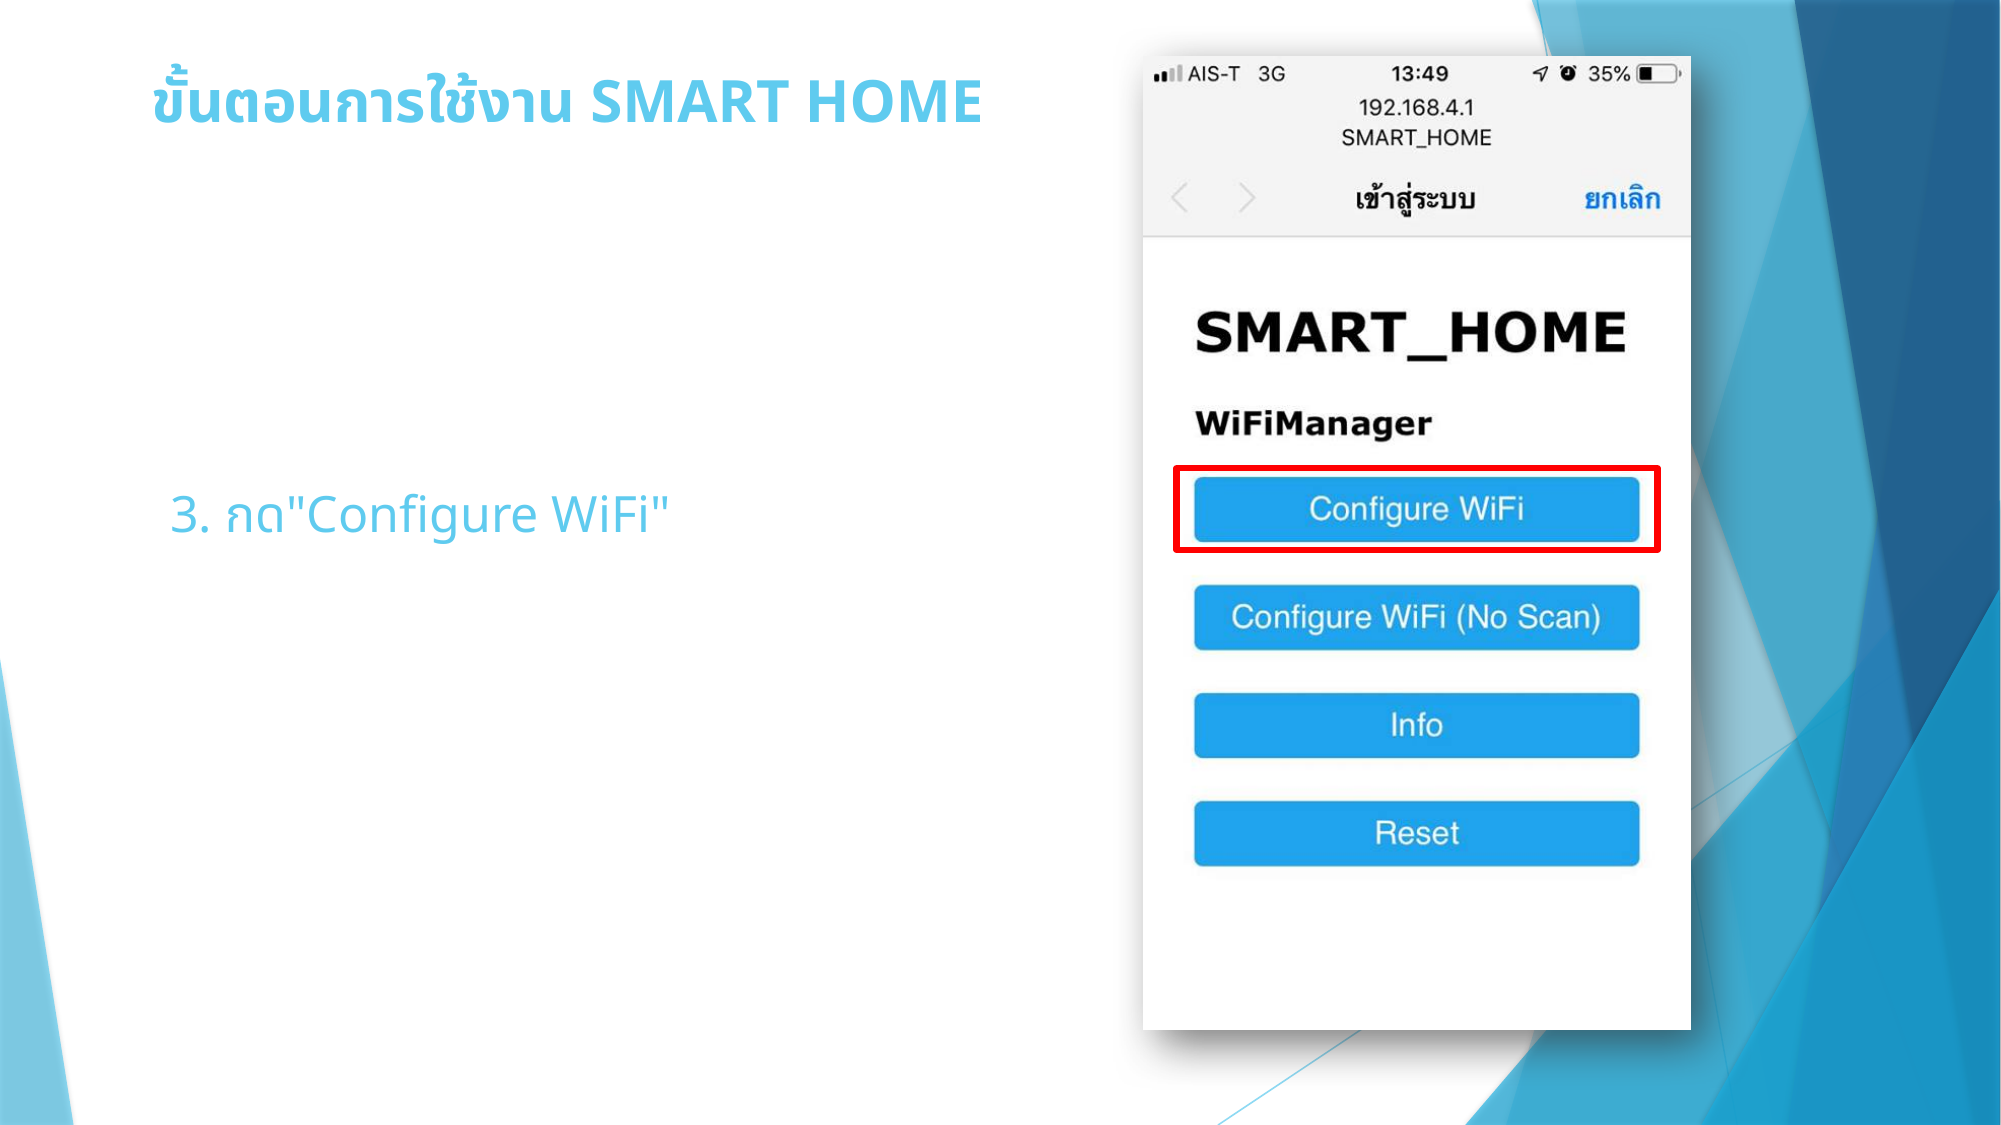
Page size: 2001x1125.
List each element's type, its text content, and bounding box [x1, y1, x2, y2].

picture [1142, 56, 1692, 1031]
text_box ขั้นตอนการใช้งาน SMART HOME [137, 56, 1113, 142]
title 3. กด"Configure WiFi" [155, 153, 1113, 992]
